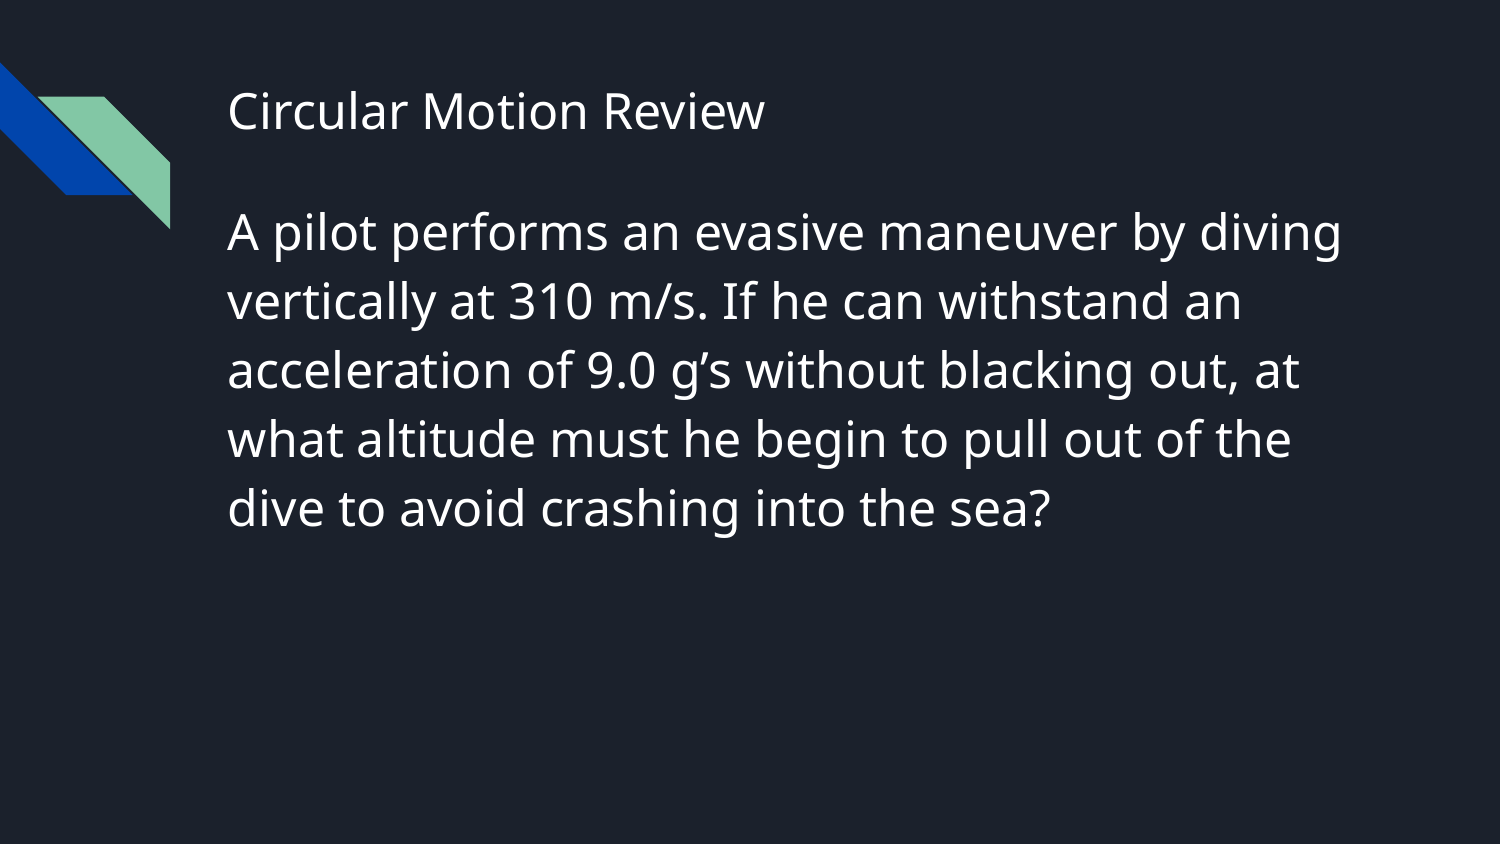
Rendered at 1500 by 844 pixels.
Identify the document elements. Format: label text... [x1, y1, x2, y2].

list A pilot performs an evasive maneuver by diving vertically at 310 m/s. If he can withstand an acceleration of 9.0 g’s without blacking out, at what altitude must he begin to pull out of the dive to avoid crashing into the sea? [212, 176, 1368, 735]
title Circular Motion Review [212, 64, 1368, 176]
